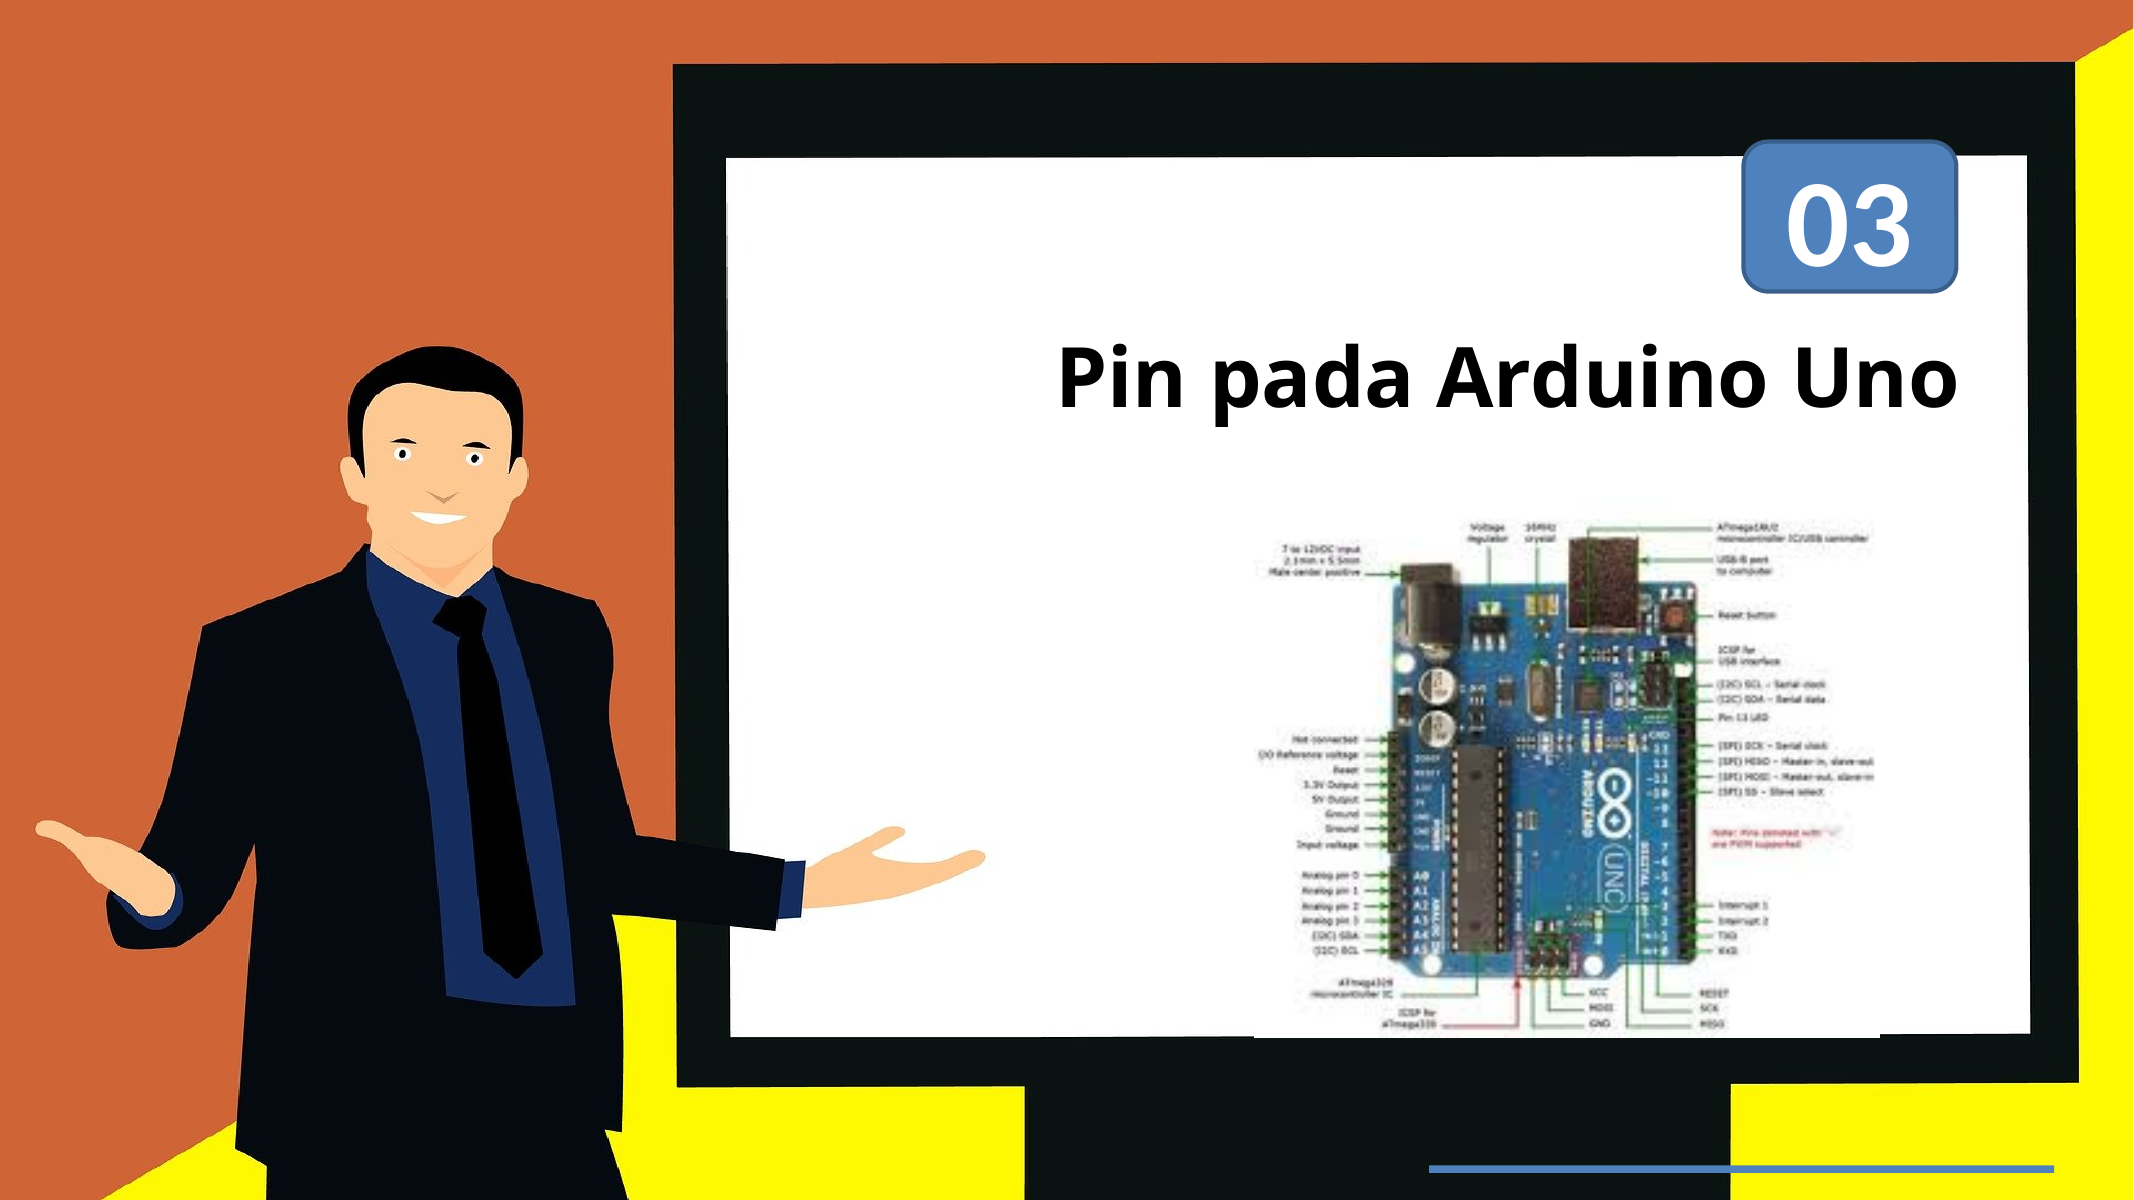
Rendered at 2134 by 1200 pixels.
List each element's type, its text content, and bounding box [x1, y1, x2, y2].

text_box Pin pada Arduino Uno [1018, 316, 1976, 450]
picture [0, 0, 2134, 1200]
text_box [1429, 1165, 2055, 1173]
text_box 03 [1741, 139, 1959, 294]
